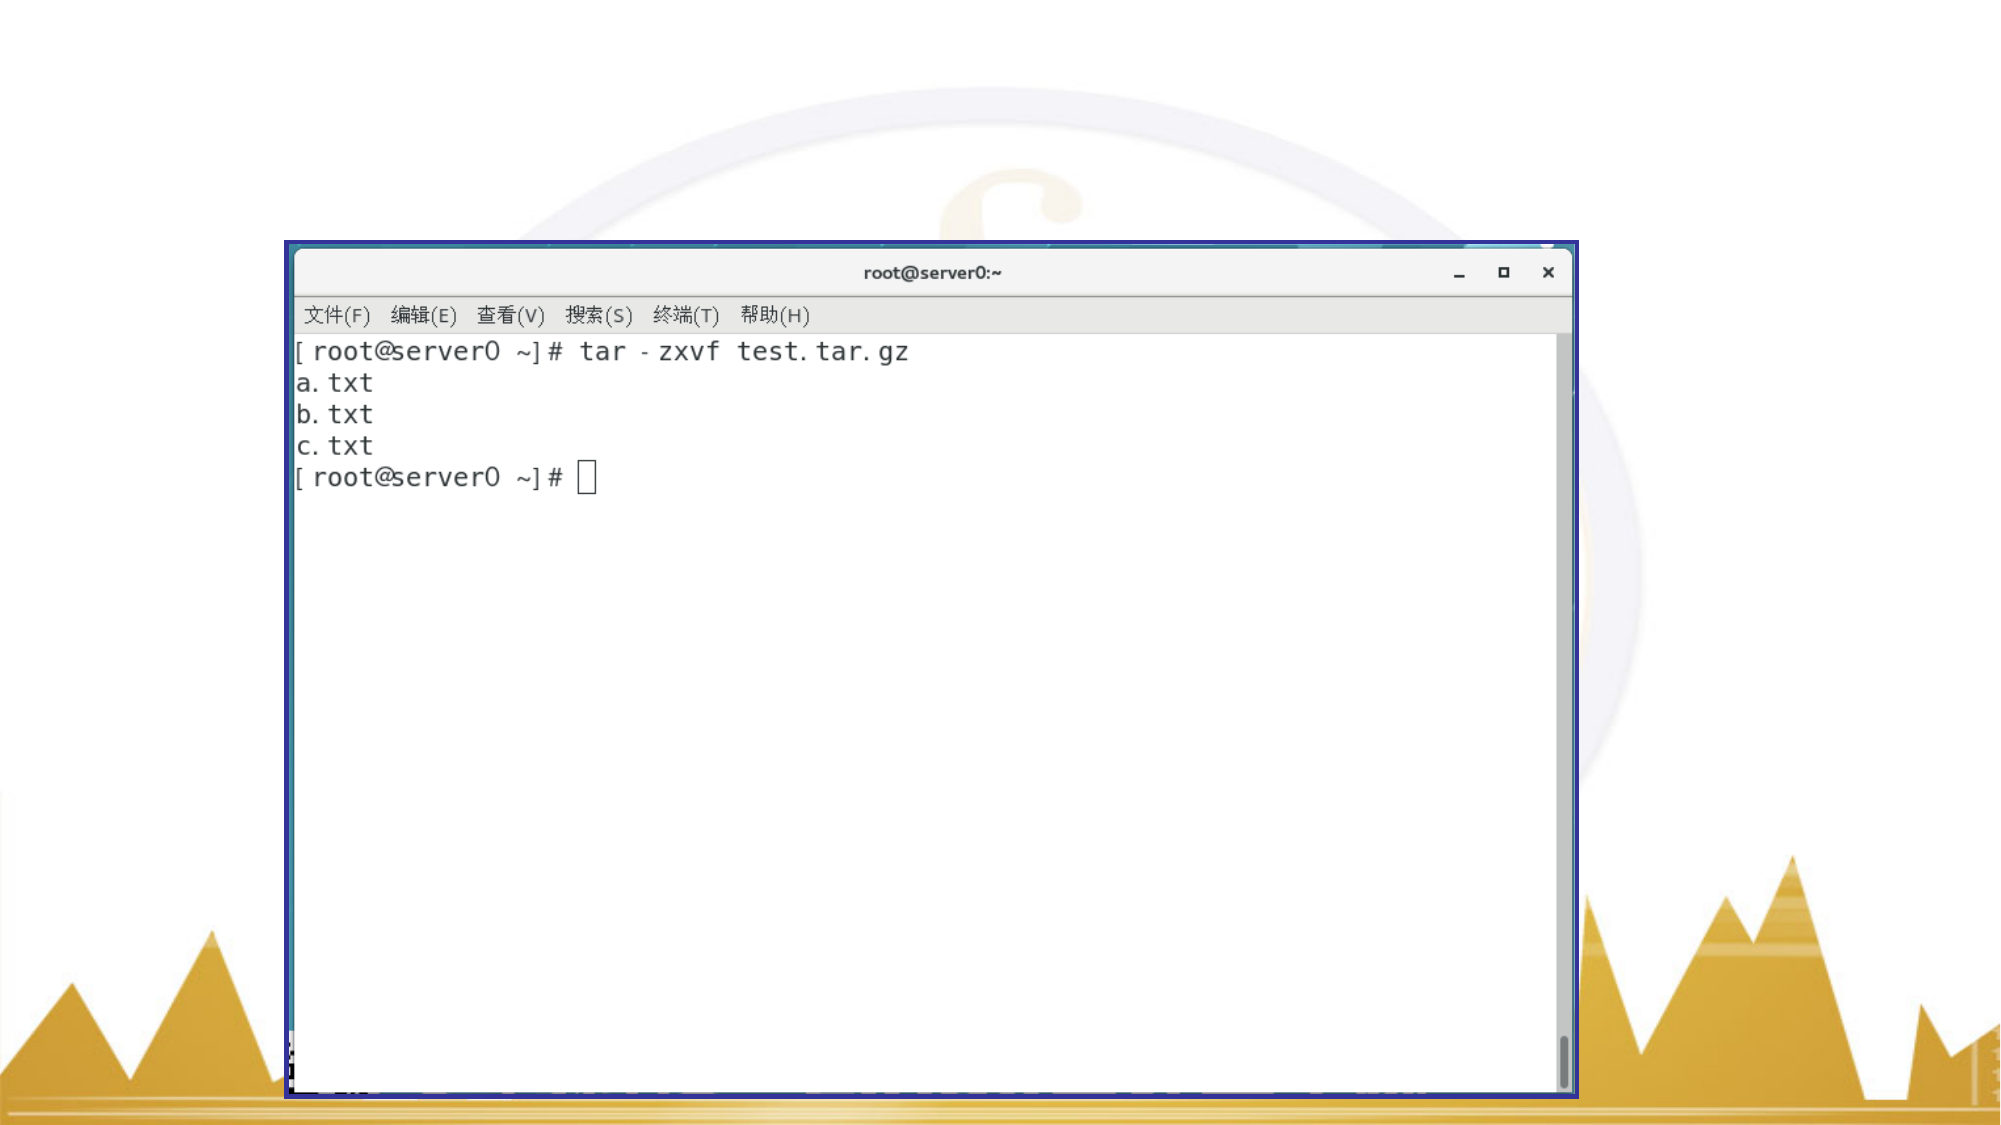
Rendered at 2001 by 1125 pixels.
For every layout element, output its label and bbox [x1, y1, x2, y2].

picture [0, 0, 2001, 1125]
list [288, 244, 1575, 1095]
